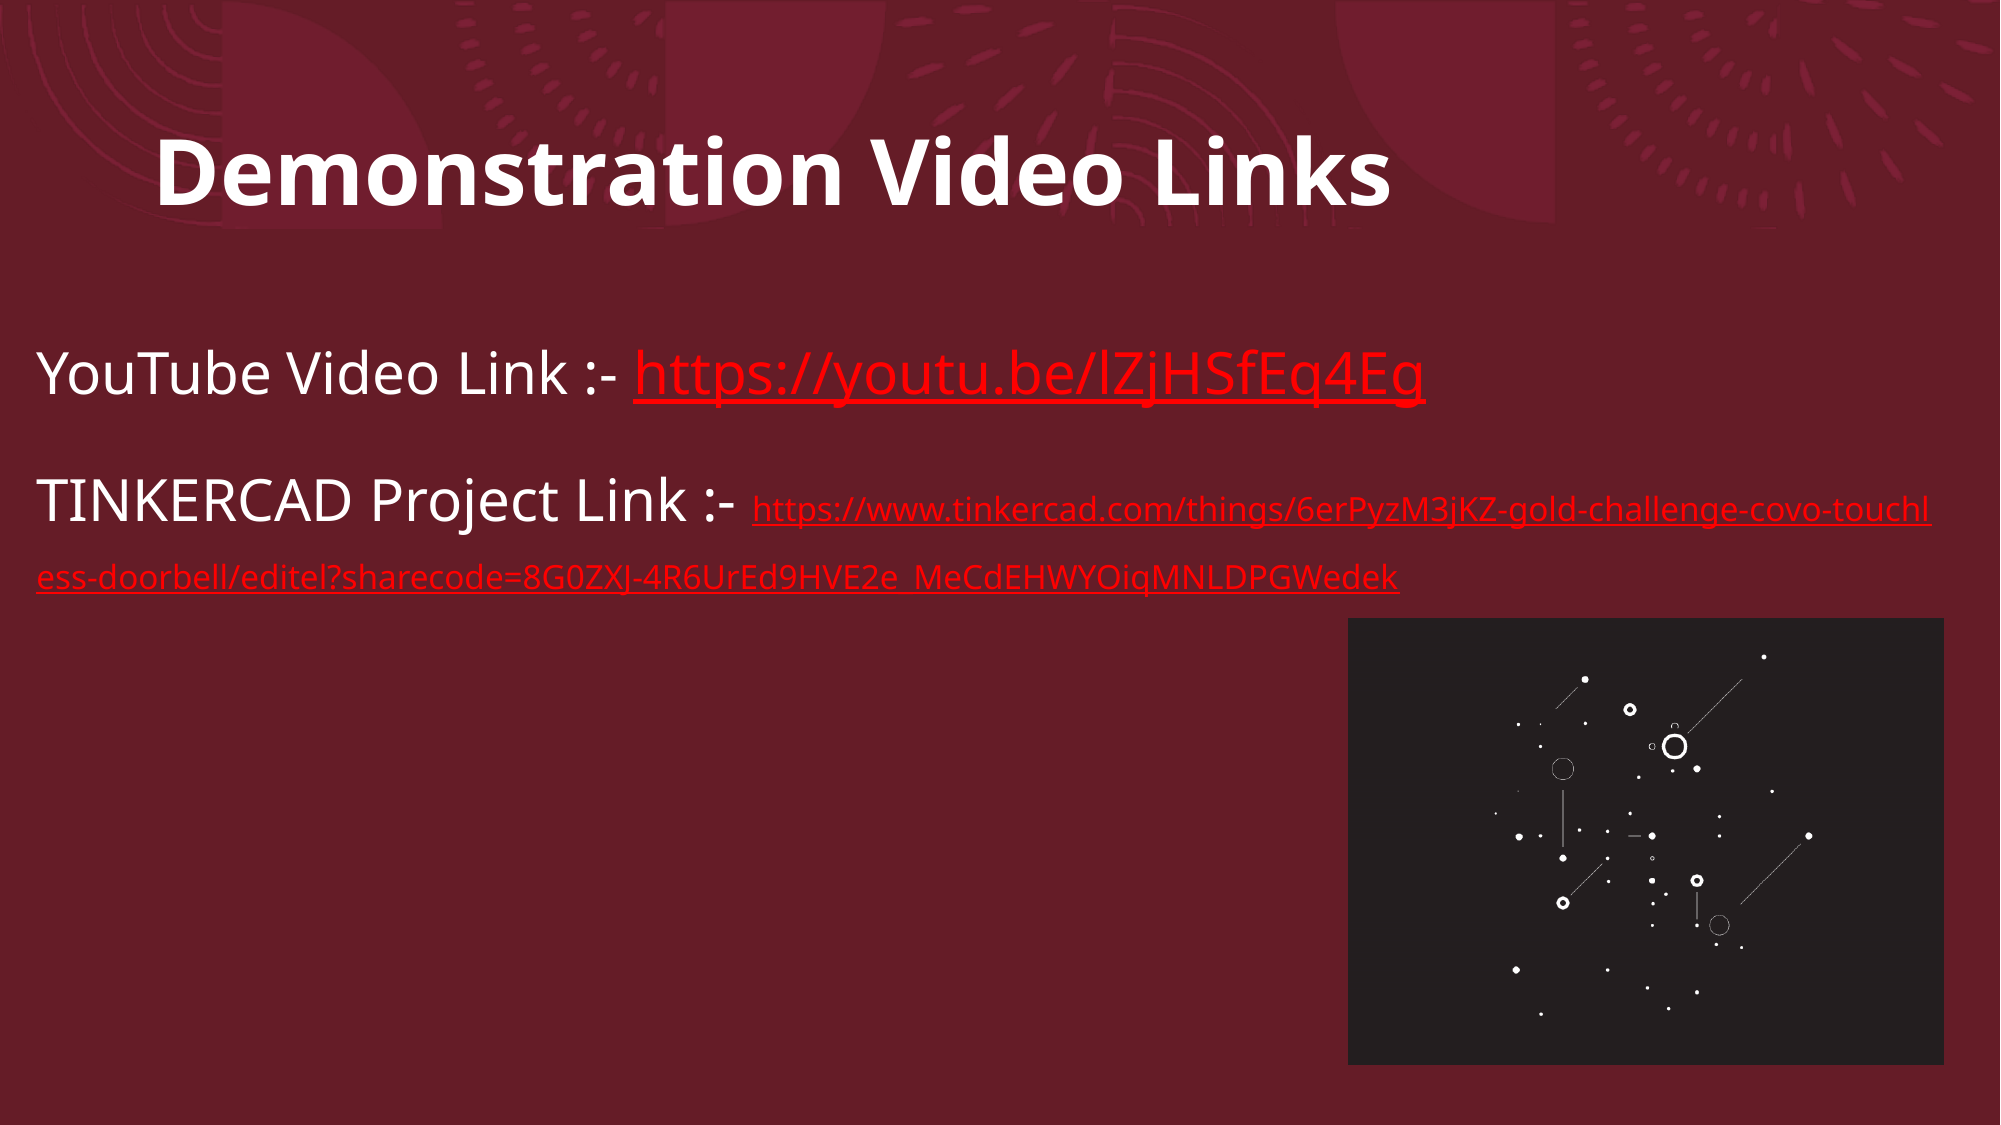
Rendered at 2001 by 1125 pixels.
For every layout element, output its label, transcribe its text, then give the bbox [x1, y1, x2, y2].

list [1348, 618, 1944, 1065]
text_box YouTube Video Link :- https://youtu.be/lZjHSfEq4Eg TINKERCAD Project Link :- https://www.tinkercad.com/things/6erPyzM3jKZ-gold-challenge-covo-touchl ess-doorbell/editel?sharecode=8G0ZXJ-4R6UrEd9HVE2e_MeCdEHWYOiqMNLDPGWedek [21, 329, 1947, 609]
title Demonstration Video Links [137, 60, 1863, 278]
